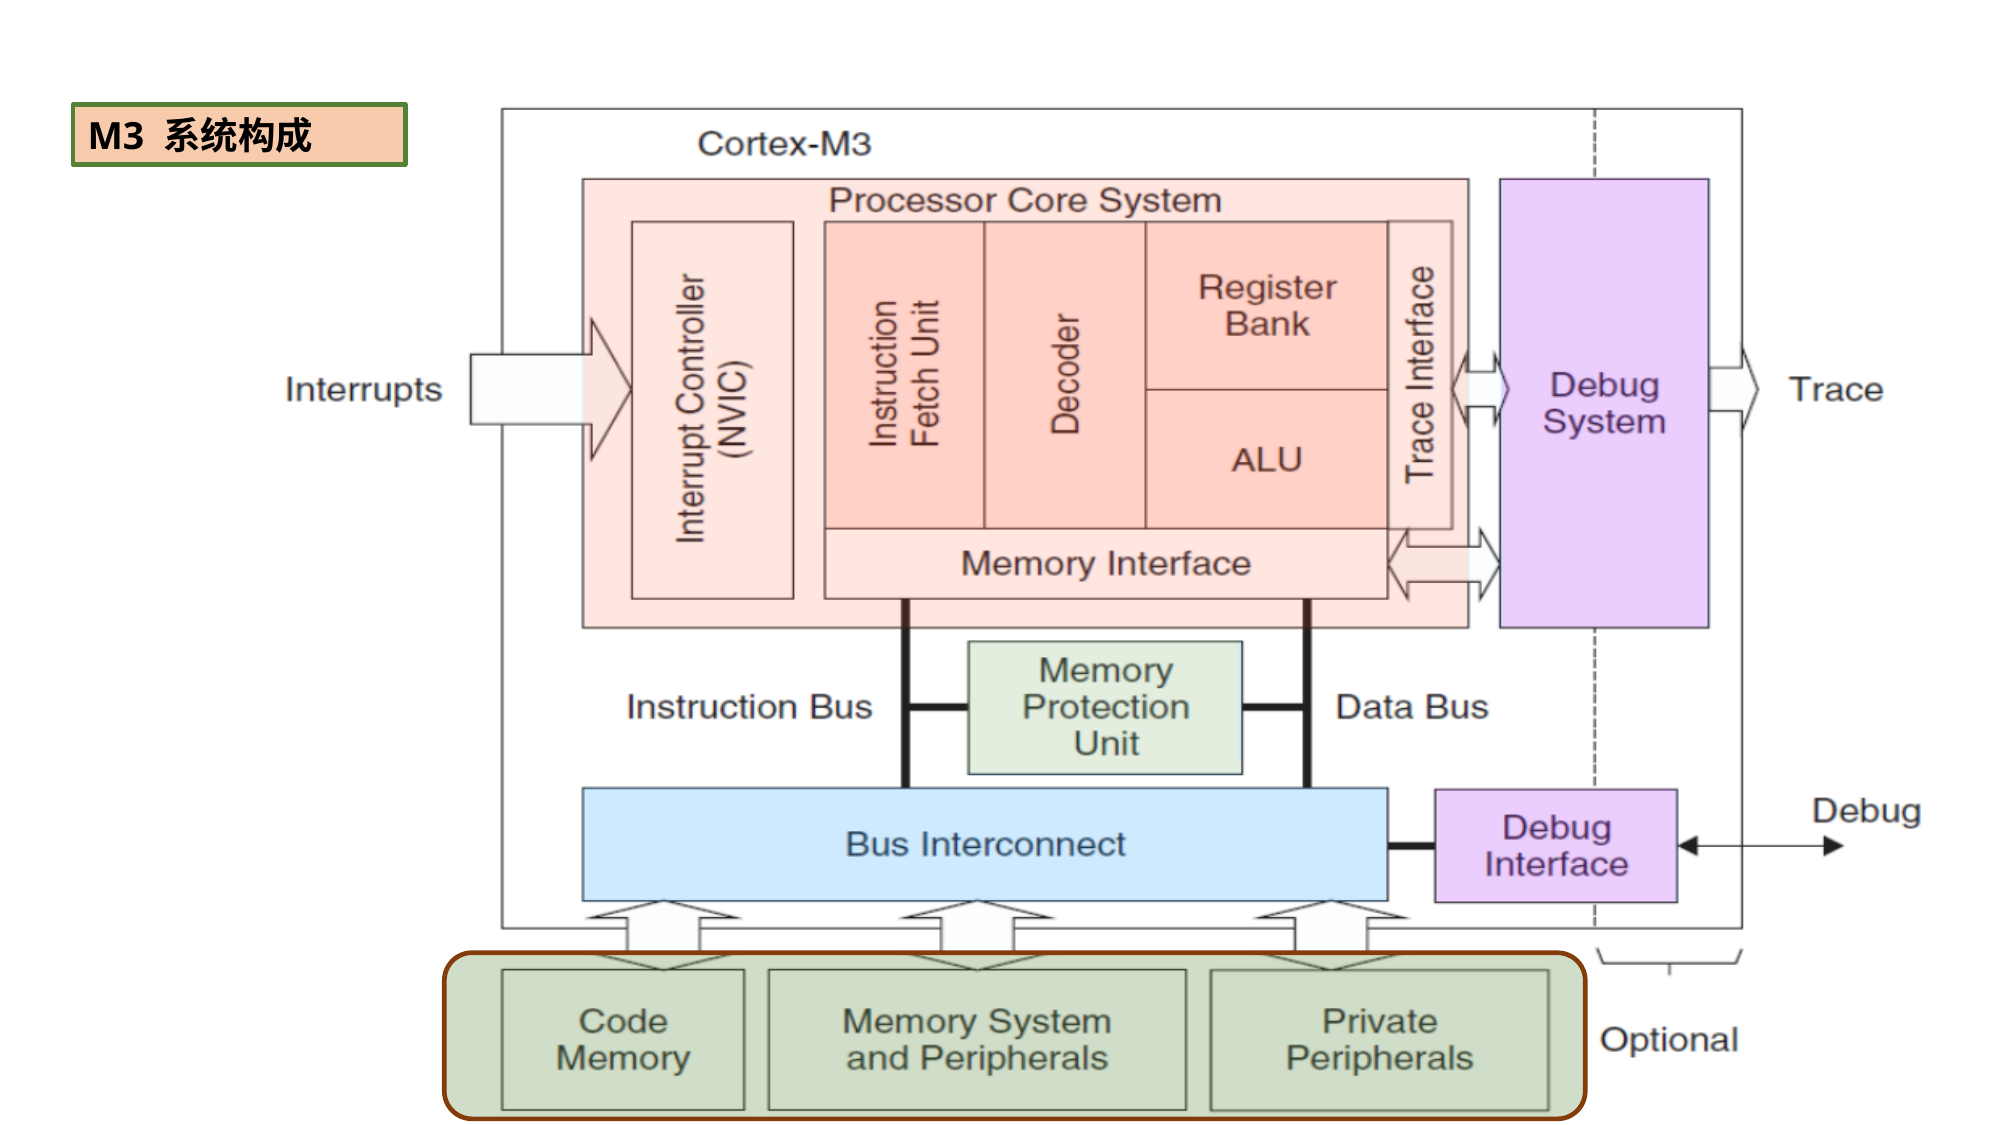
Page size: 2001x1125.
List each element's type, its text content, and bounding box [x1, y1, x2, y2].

picture [267, 72, 1937, 1125]
text_box M3 系统构成 [72, 104, 267, 165]
